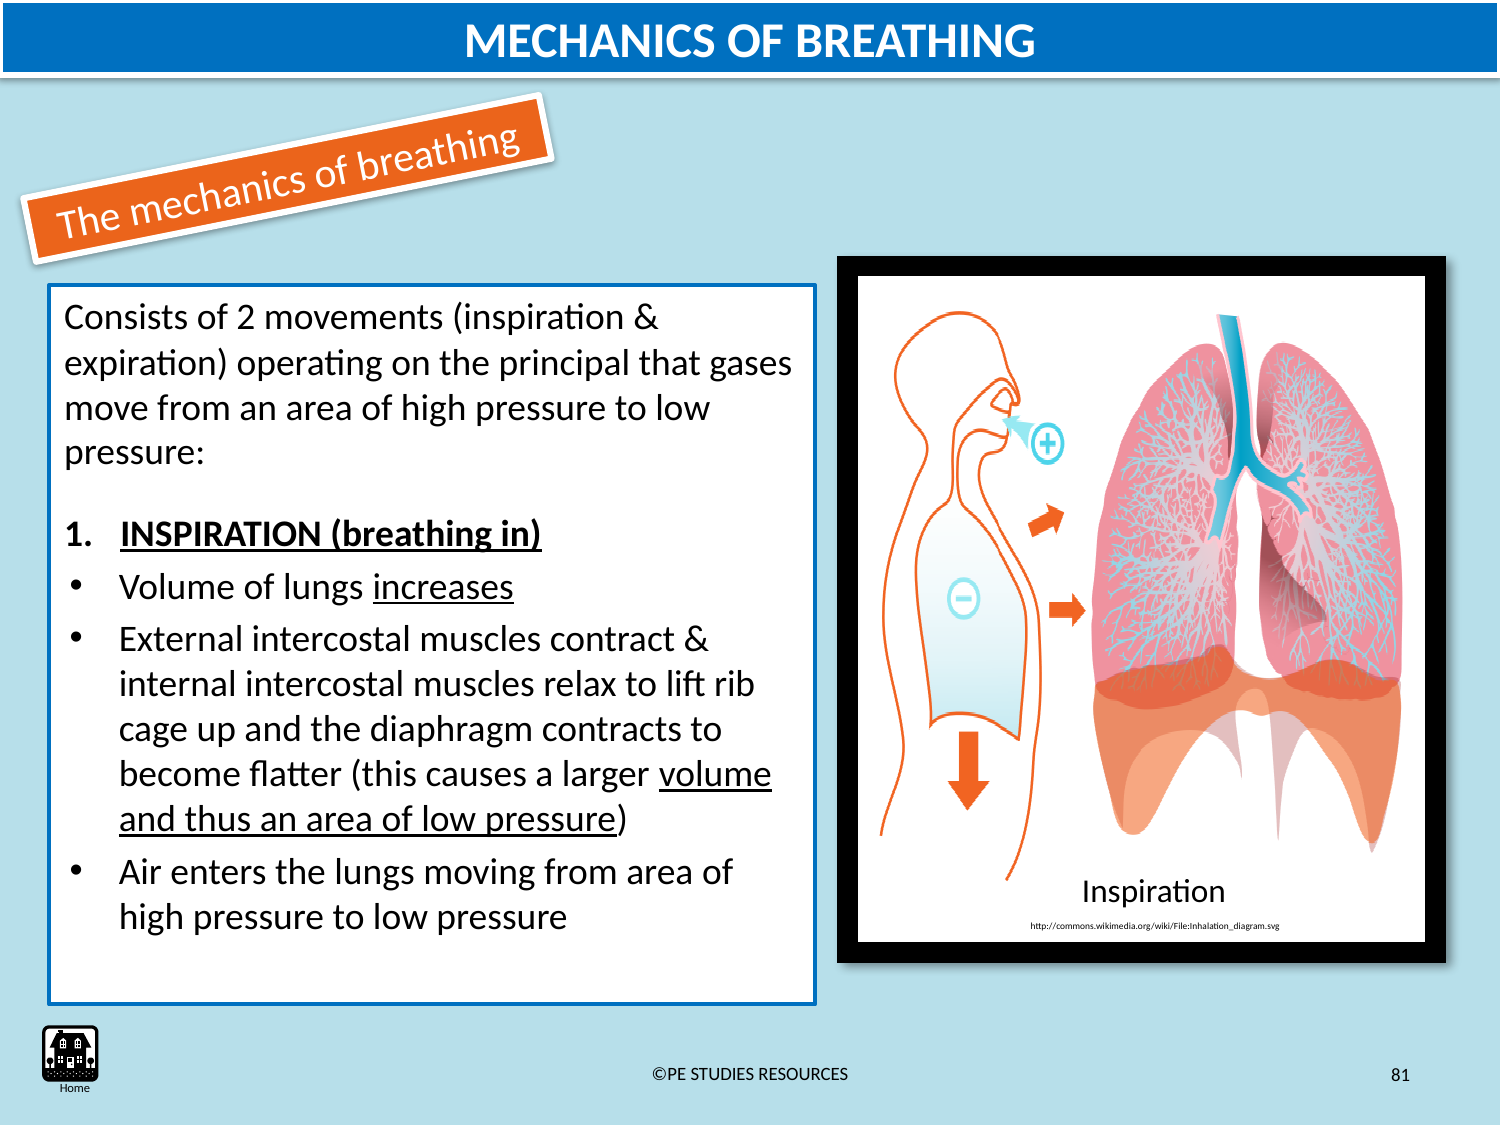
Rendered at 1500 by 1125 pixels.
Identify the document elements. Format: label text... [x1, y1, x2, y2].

picture [857, 276, 1426, 943]
footer ©PE STUDIES RESOURCES [512, 1042, 988, 1103]
text_box 81 [1074, 1044, 1425, 1104]
text_box mechanics of breathing [0, 0, 1500, 78]
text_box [23, 1024, 127, 1103]
list Consists of 2 movements (inspiration & expiration) operating on the principal that gases move from an area of high pressure to low pressure: INSPIRATION (breathing in) Volume of lungs increases External intercostal muscles contract & internal intercostal muscles relax to lift rib cage up and the diaphragm contracts to become flatter (this causes a larger volume and thus an area of low pressure) Air enters the lungs moving from area of high pressure to low pressure [47, 283, 817, 1006]
text_box The mechanics of breathing [20, 92, 555, 265]
